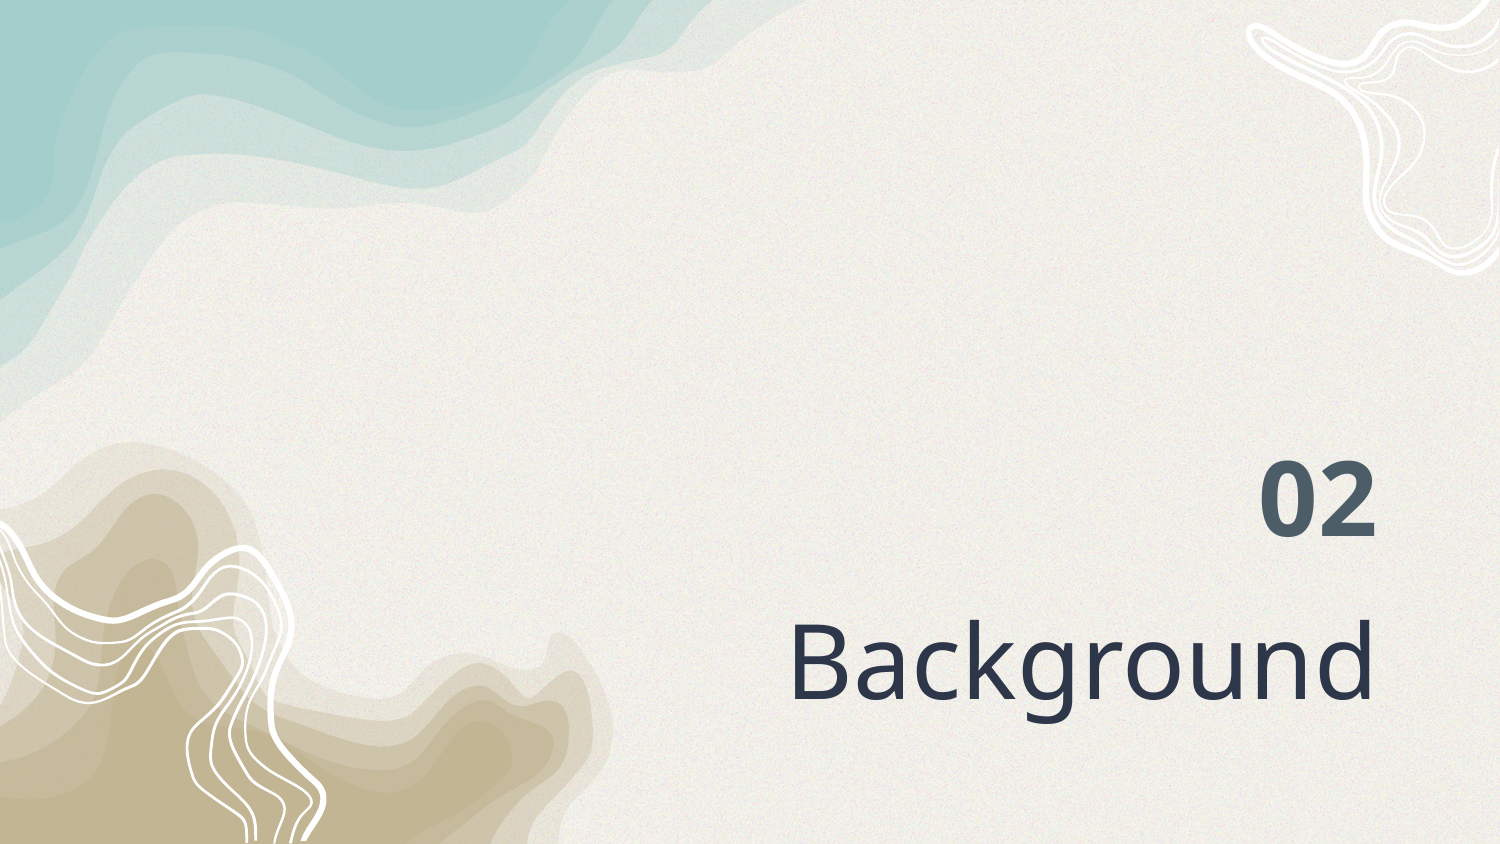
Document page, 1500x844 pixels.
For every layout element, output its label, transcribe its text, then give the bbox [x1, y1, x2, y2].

title Background [730, 580, 1394, 728]
title 02 [1210, 400, 1394, 573]
